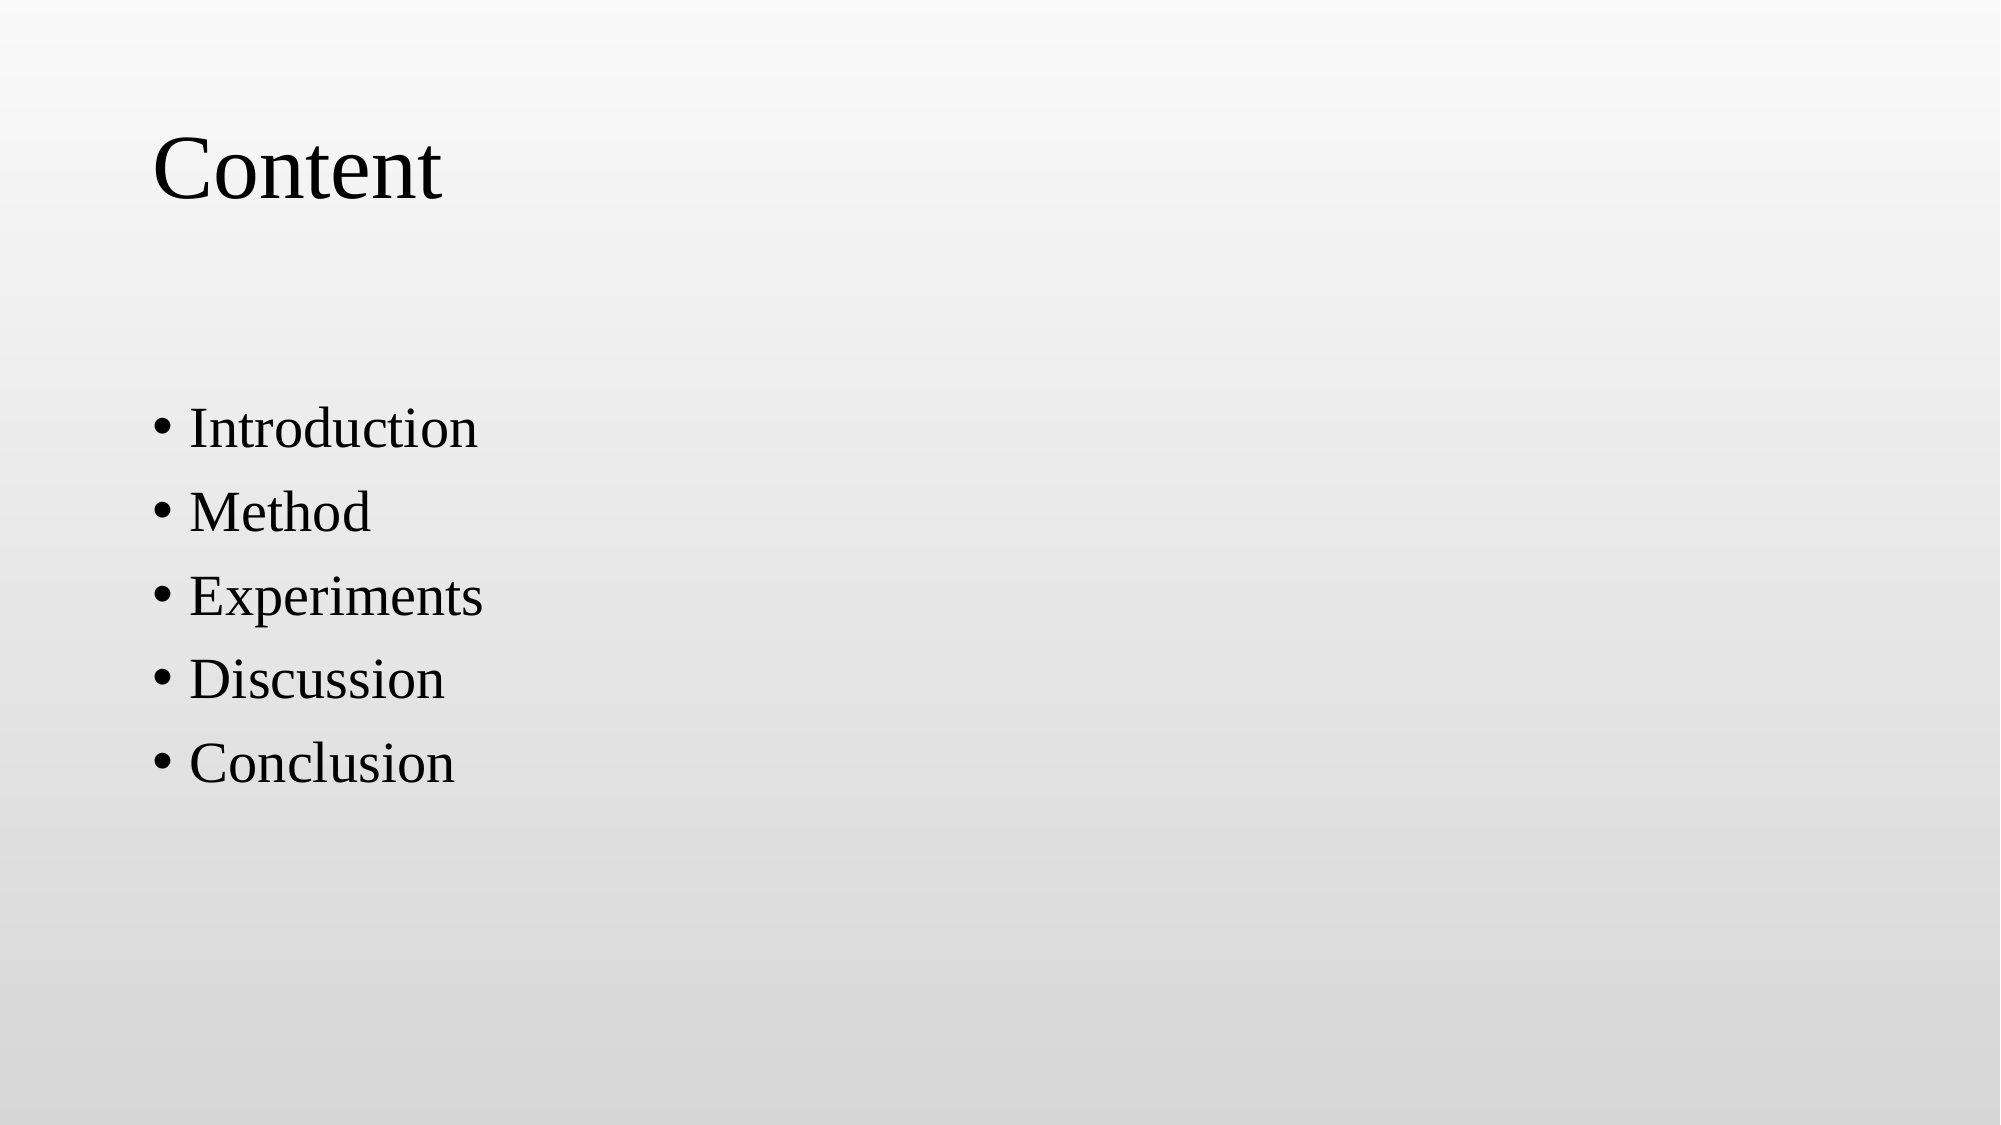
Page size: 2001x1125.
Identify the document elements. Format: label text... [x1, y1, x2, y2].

list Introduction Method Experiments Discussion Conclusion [137, 299, 1863, 1014]
title Content [137, 59, 1863, 278]
